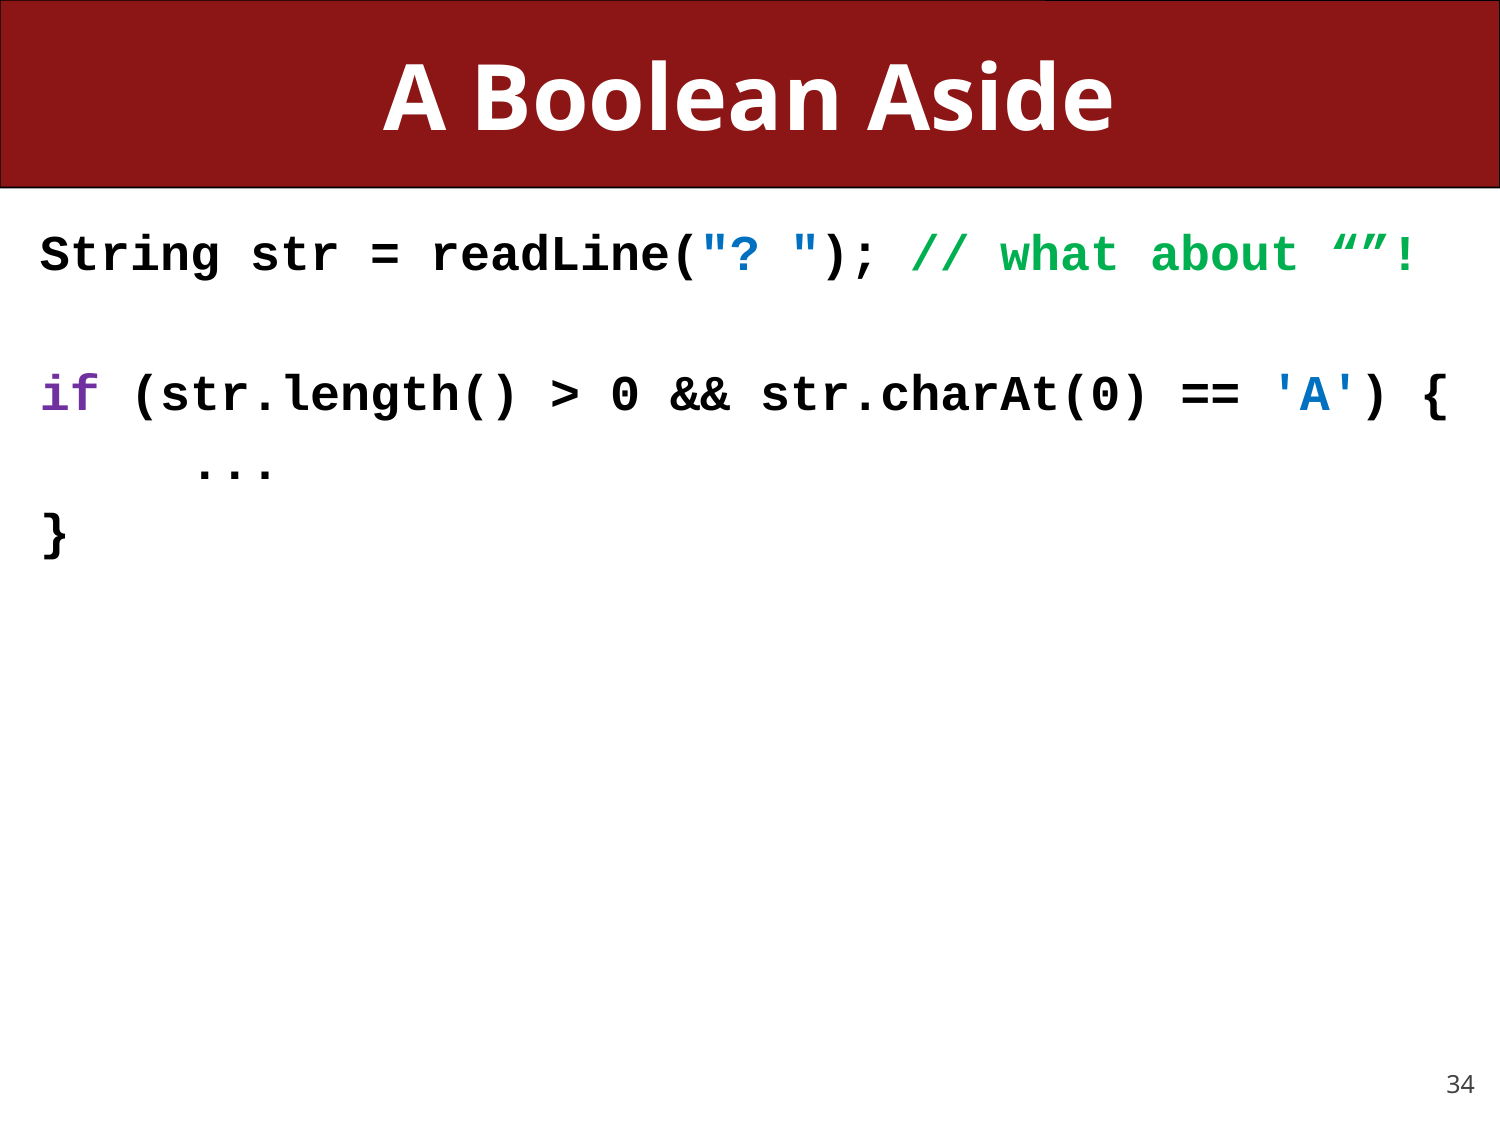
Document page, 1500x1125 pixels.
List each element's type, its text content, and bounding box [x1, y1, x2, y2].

title A Boolean Aside [75, 0, 1425, 188]
list String str = readLine("? "); // what about “”! if (str.length() > 0 && str.charAt(0) == 'A') { ... } [24, 212, 1475, 1063]
